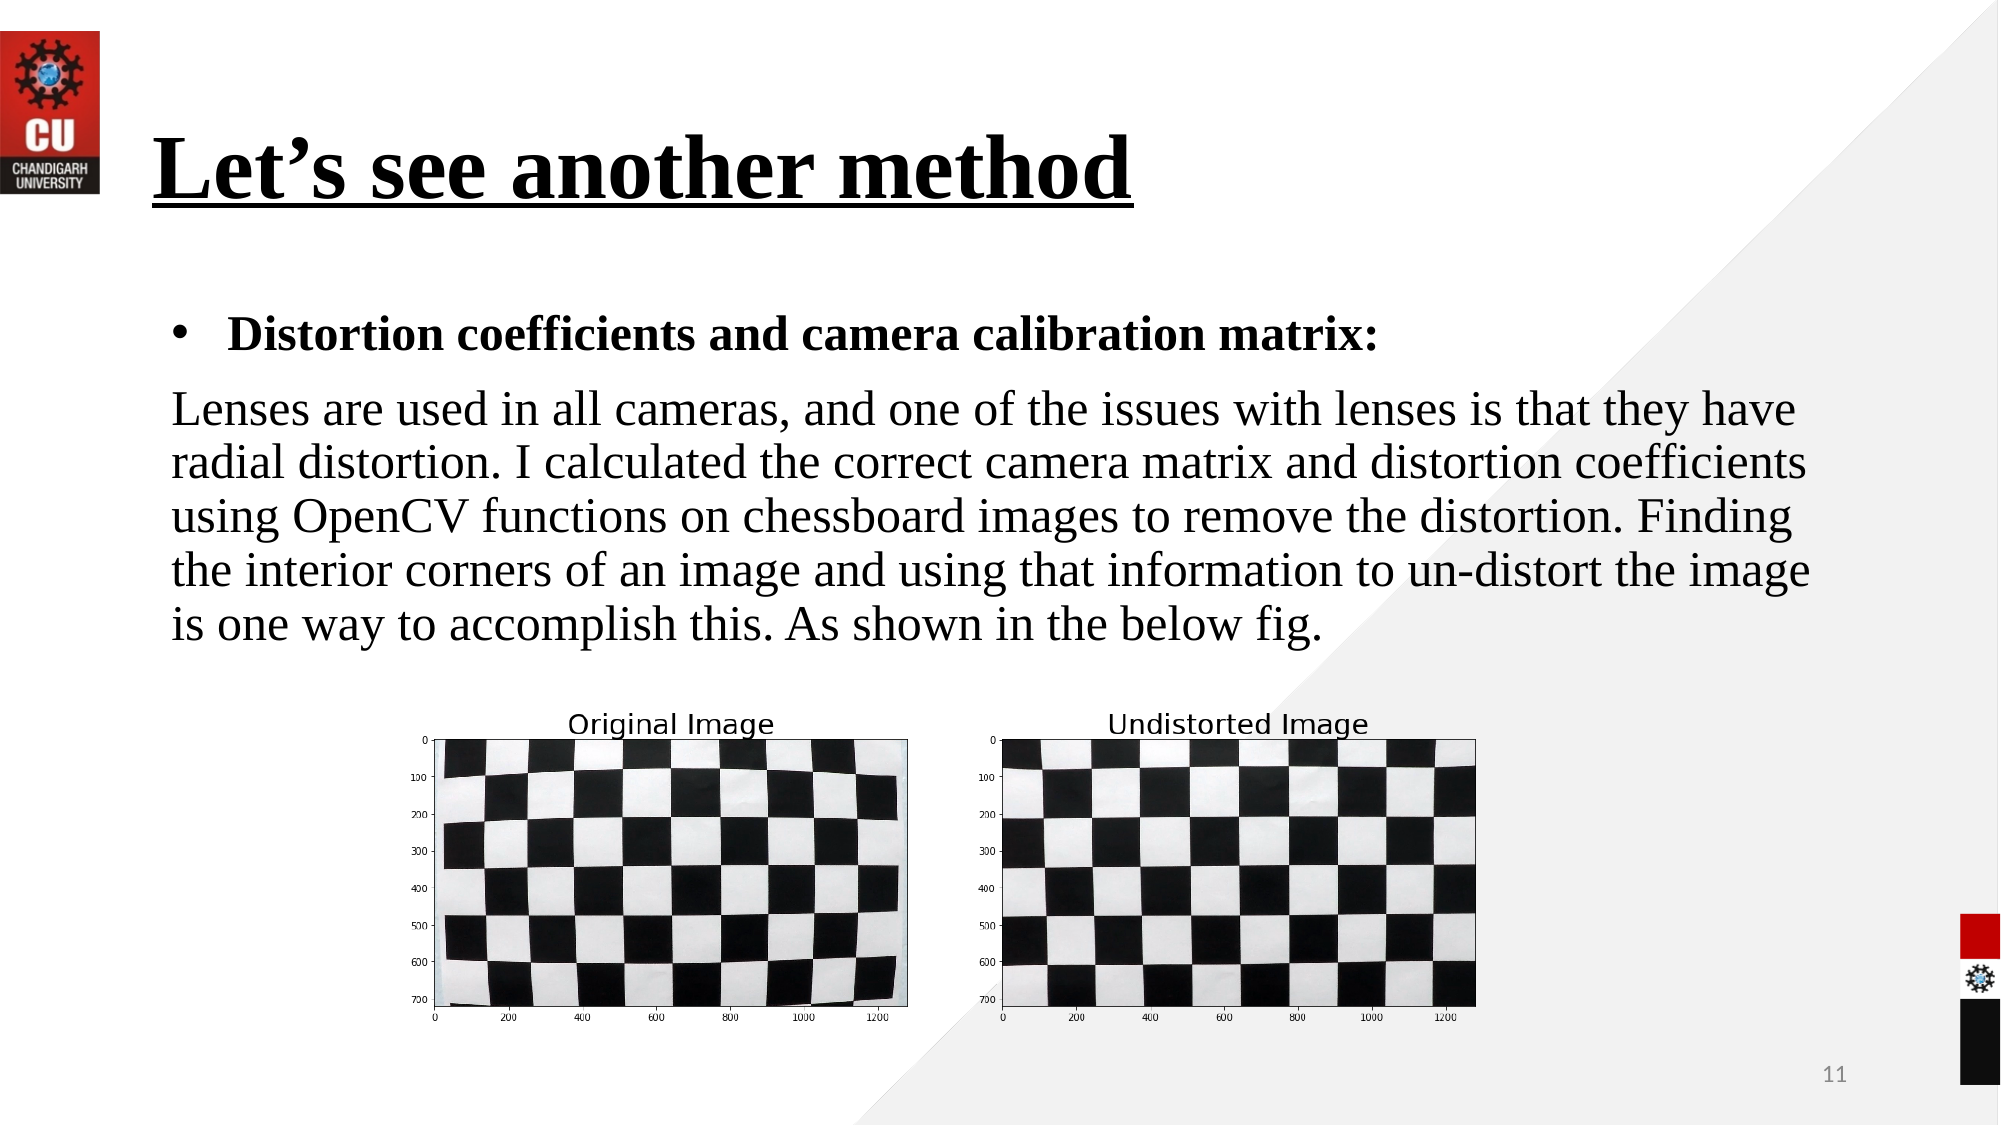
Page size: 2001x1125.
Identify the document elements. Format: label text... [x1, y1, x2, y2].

picture [0, 0, 2001, 1125]
slide_number 11 [1412, 1042, 1863, 1103]
list Distortion coefficients and camera calibration matrix: Lenses are used in all cameras, and one of the issues with lenses is that they have radial distortion. I calculated the correct camera matrix and distortion coefficients using OpenCV functions on chessboard images to remove the distortion. Finding the interior corners of an image and using that information to un-distort the image is one way to accomplish this. As shown in the below fig. [137, 299, 1863, 1014]
title Let’s see another method [137, 59, 1863, 278]
